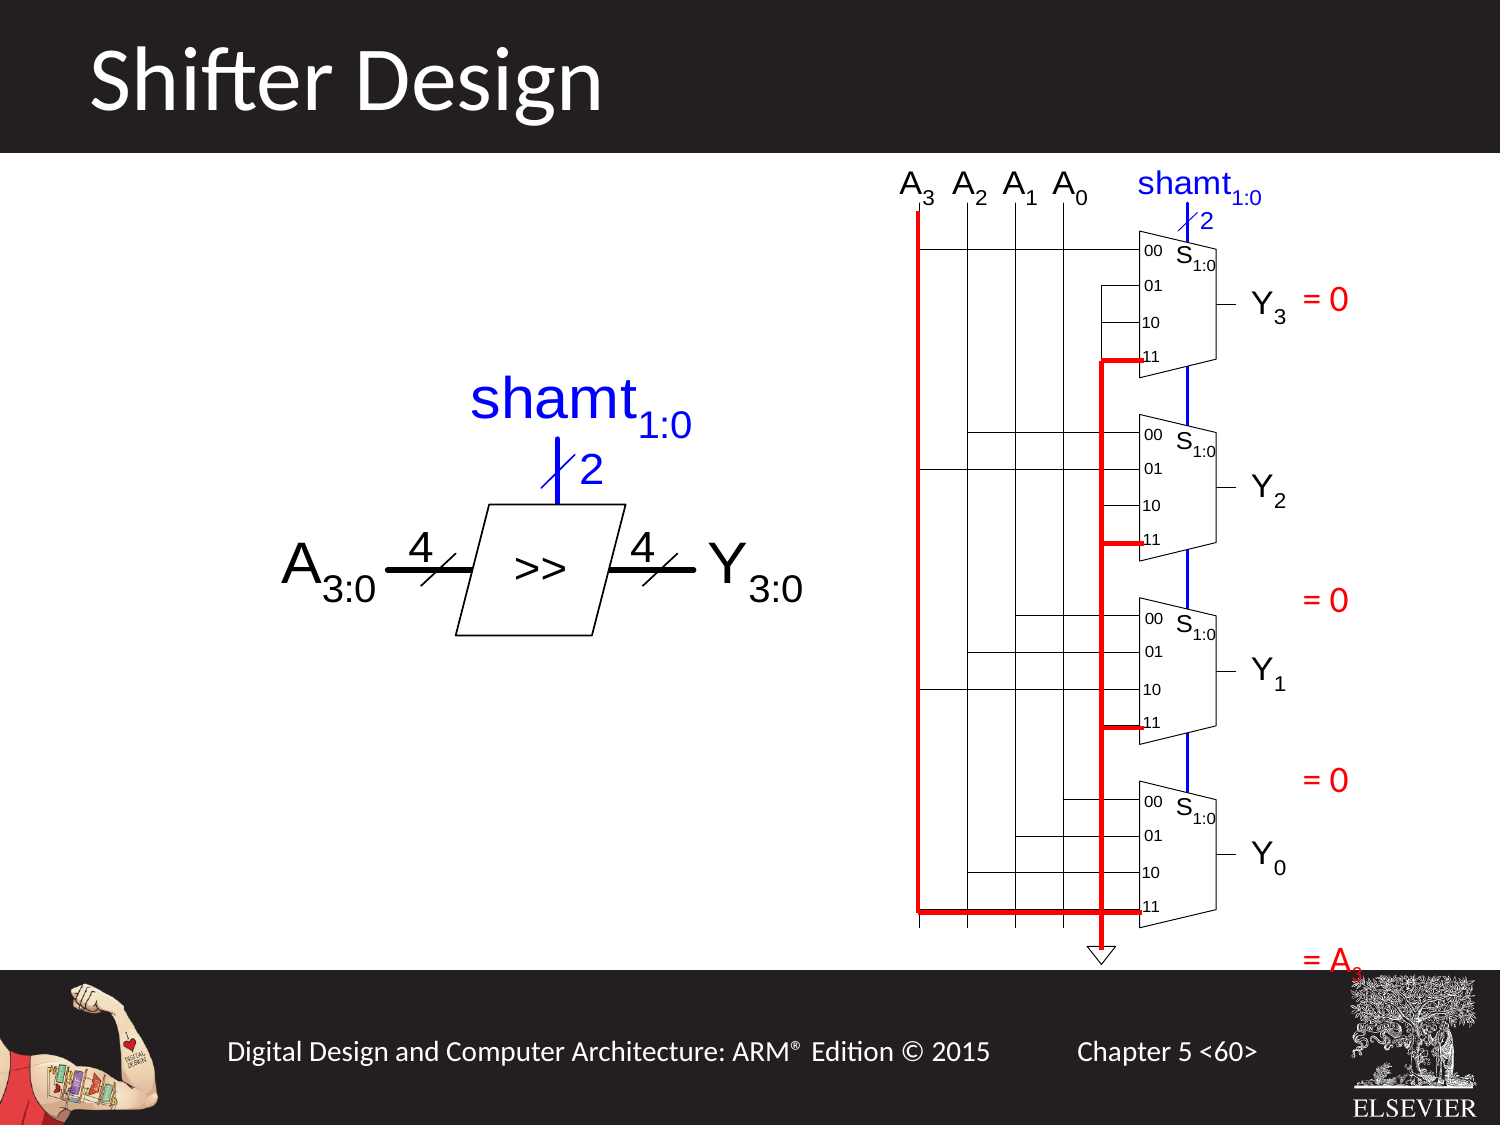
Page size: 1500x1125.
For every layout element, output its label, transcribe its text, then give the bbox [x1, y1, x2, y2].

picture [1350, 974, 1477, 1117]
text_box = 0 = 0 = 0 = A3 [1287, 266, 1391, 994]
text_box [87, 174, 1413, 1025]
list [874, 155, 1329, 969]
picture [0, 979, 163, 1125]
text_box Shifter Design [75, 11, 1375, 136]
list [237, 349, 863, 645]
